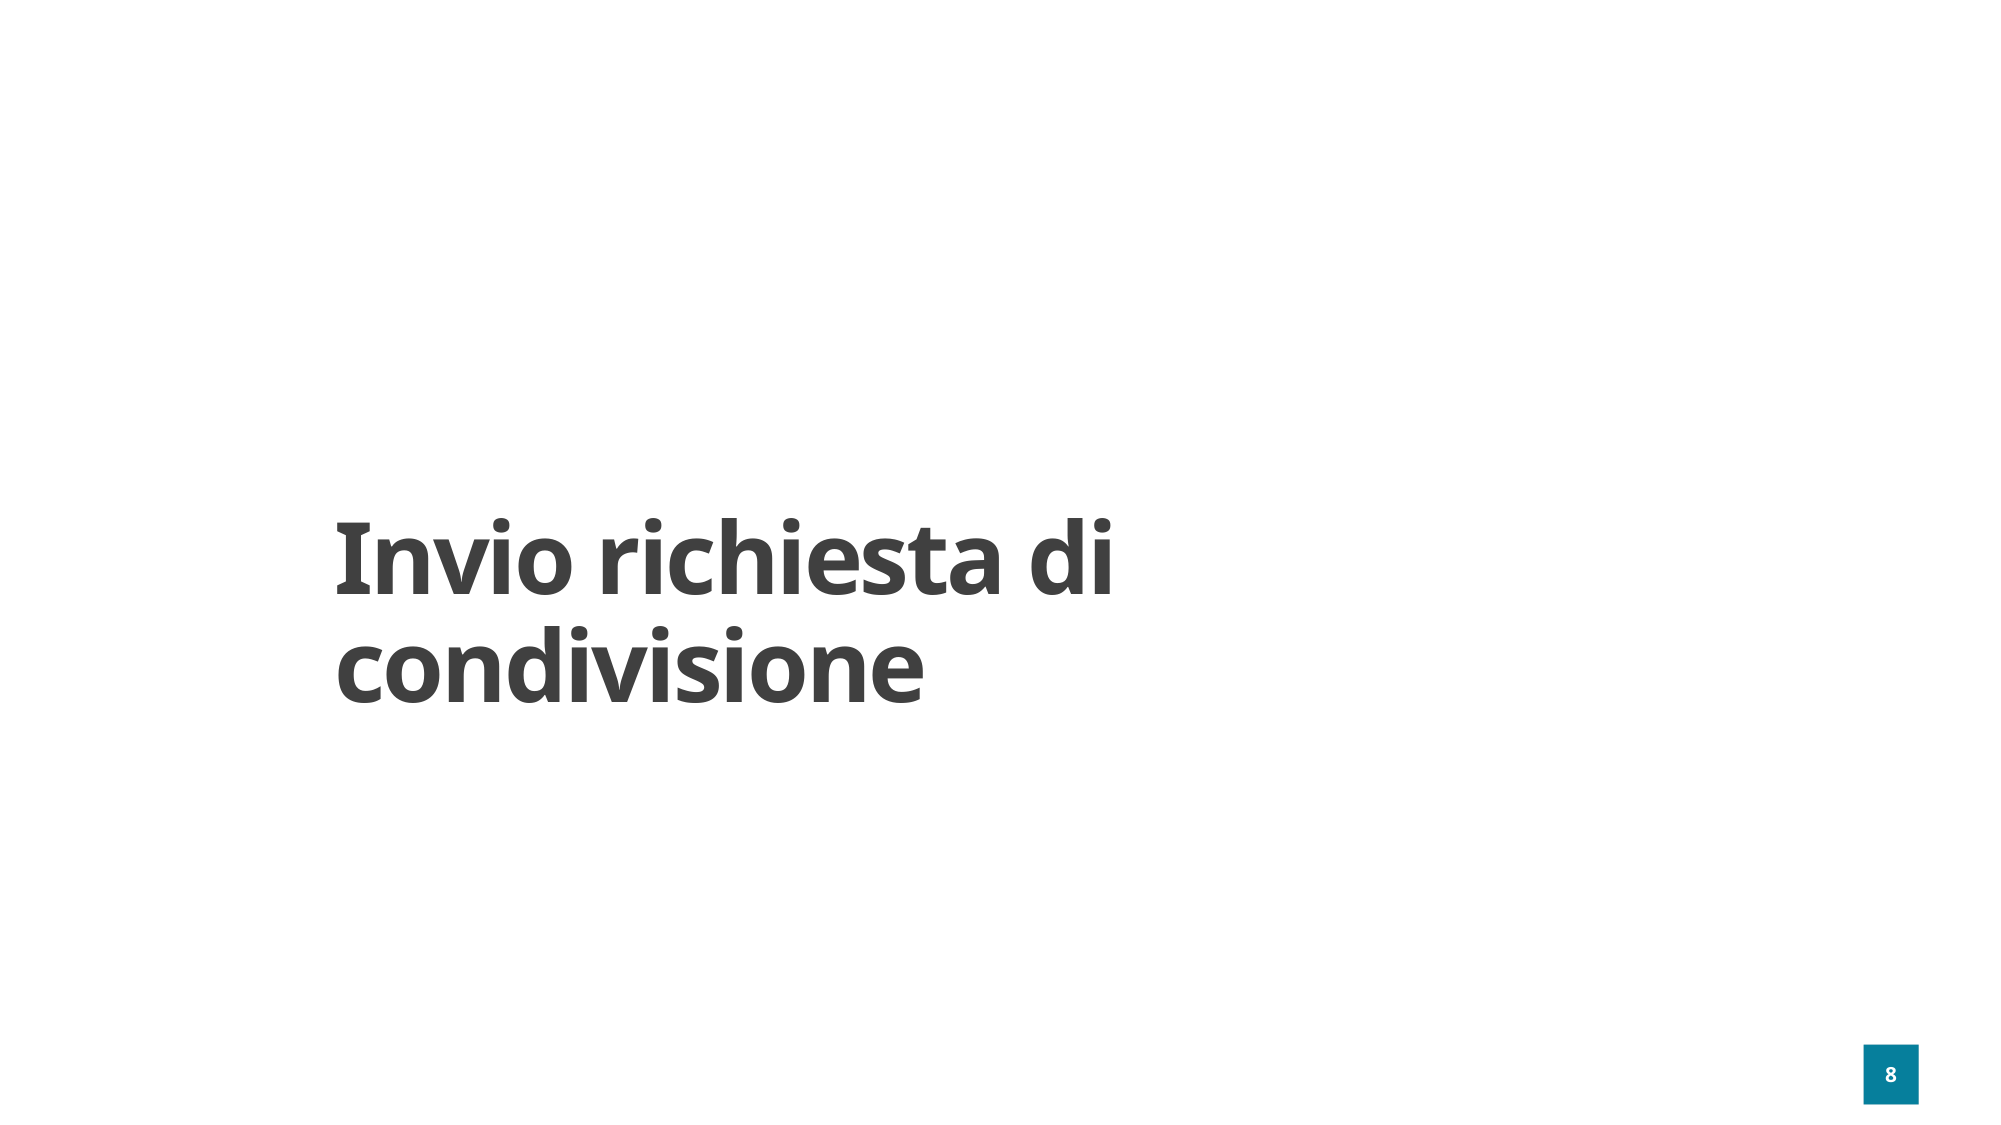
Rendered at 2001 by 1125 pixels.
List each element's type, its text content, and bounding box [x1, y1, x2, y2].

title Invio richiesta di condivisione [319, 501, 1681, 624]
